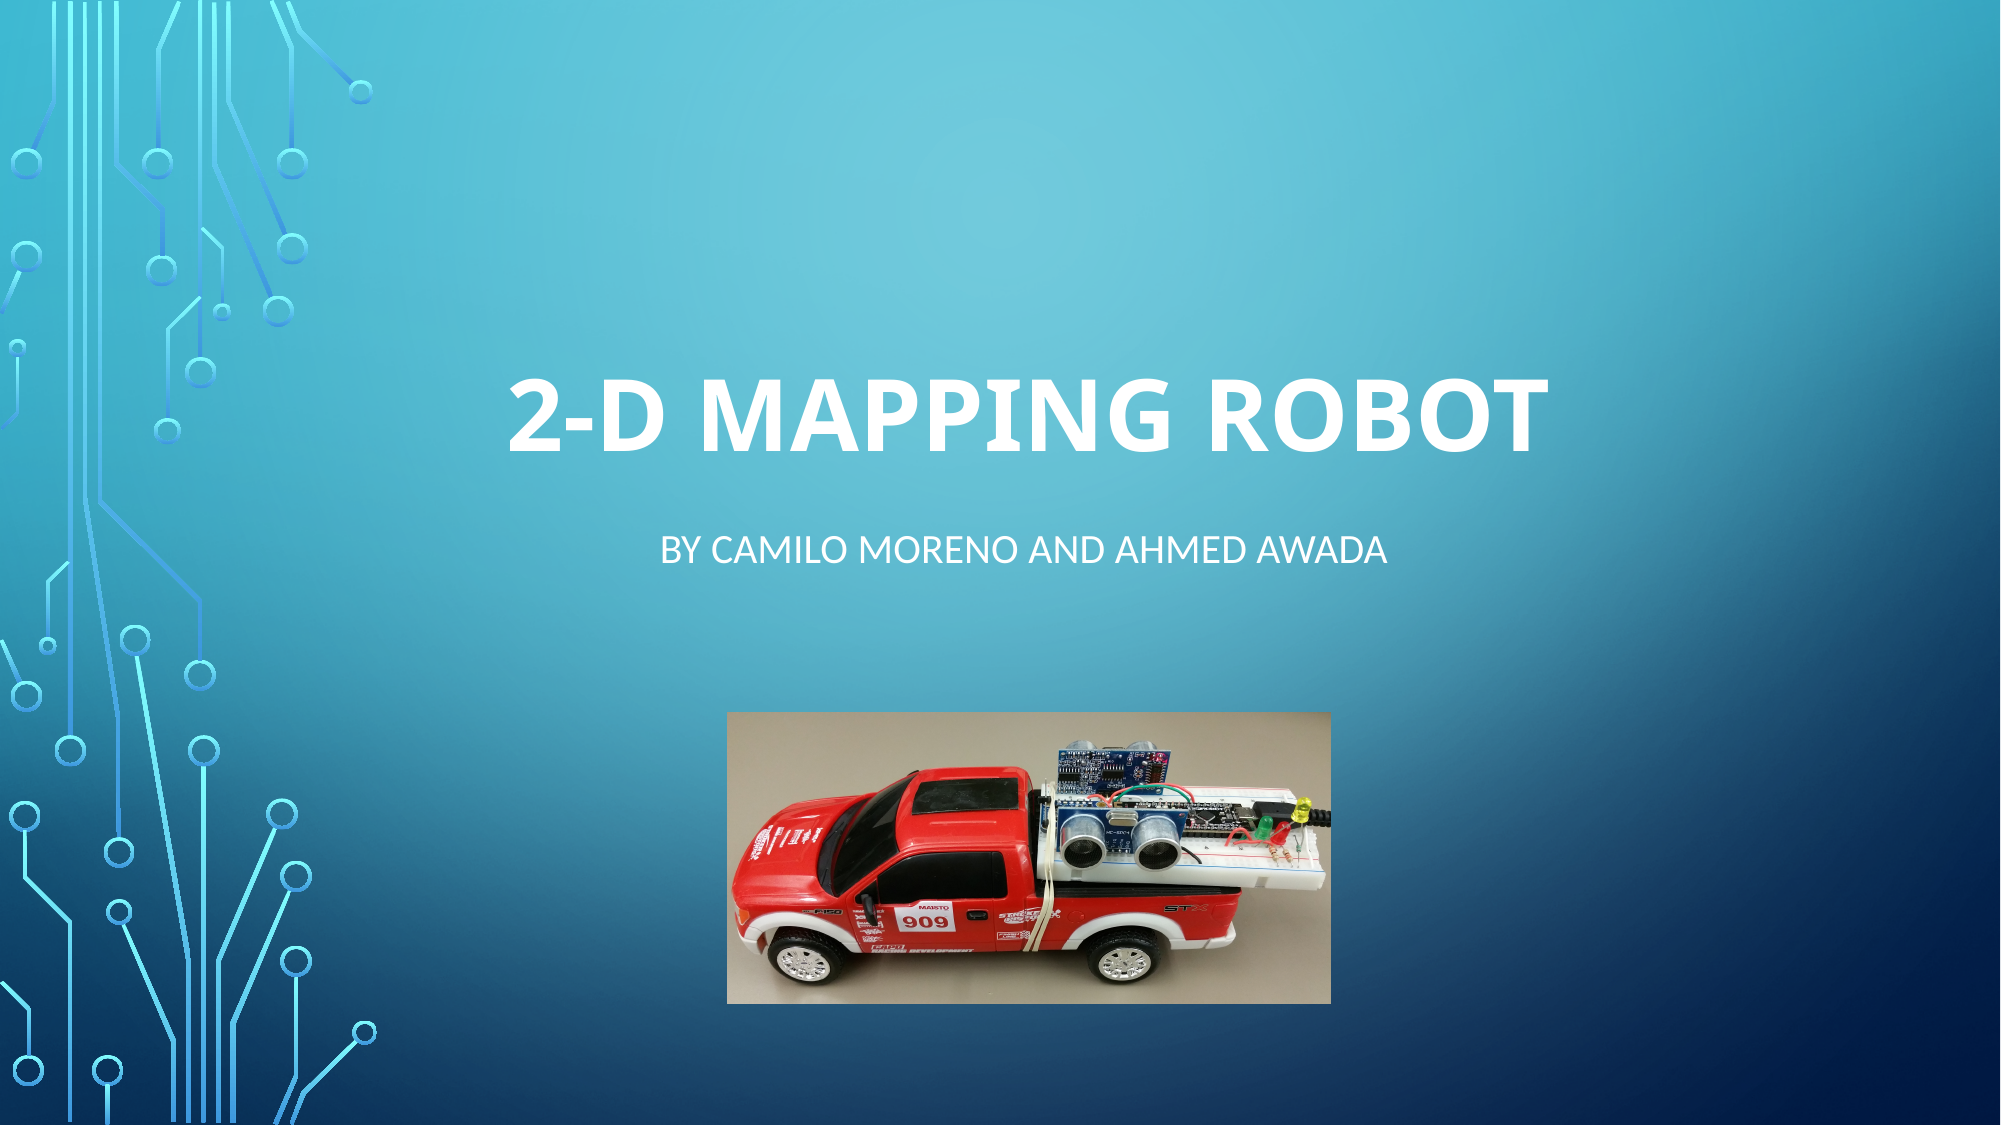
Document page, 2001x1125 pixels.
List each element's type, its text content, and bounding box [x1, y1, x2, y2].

title 2-D Mapping Robot [307, 89, 1750, 481]
picture [727, 712, 1331, 1004]
subtitle By Camilo Moreno and Ahmed Awada [307, 504, 1750, 776]
